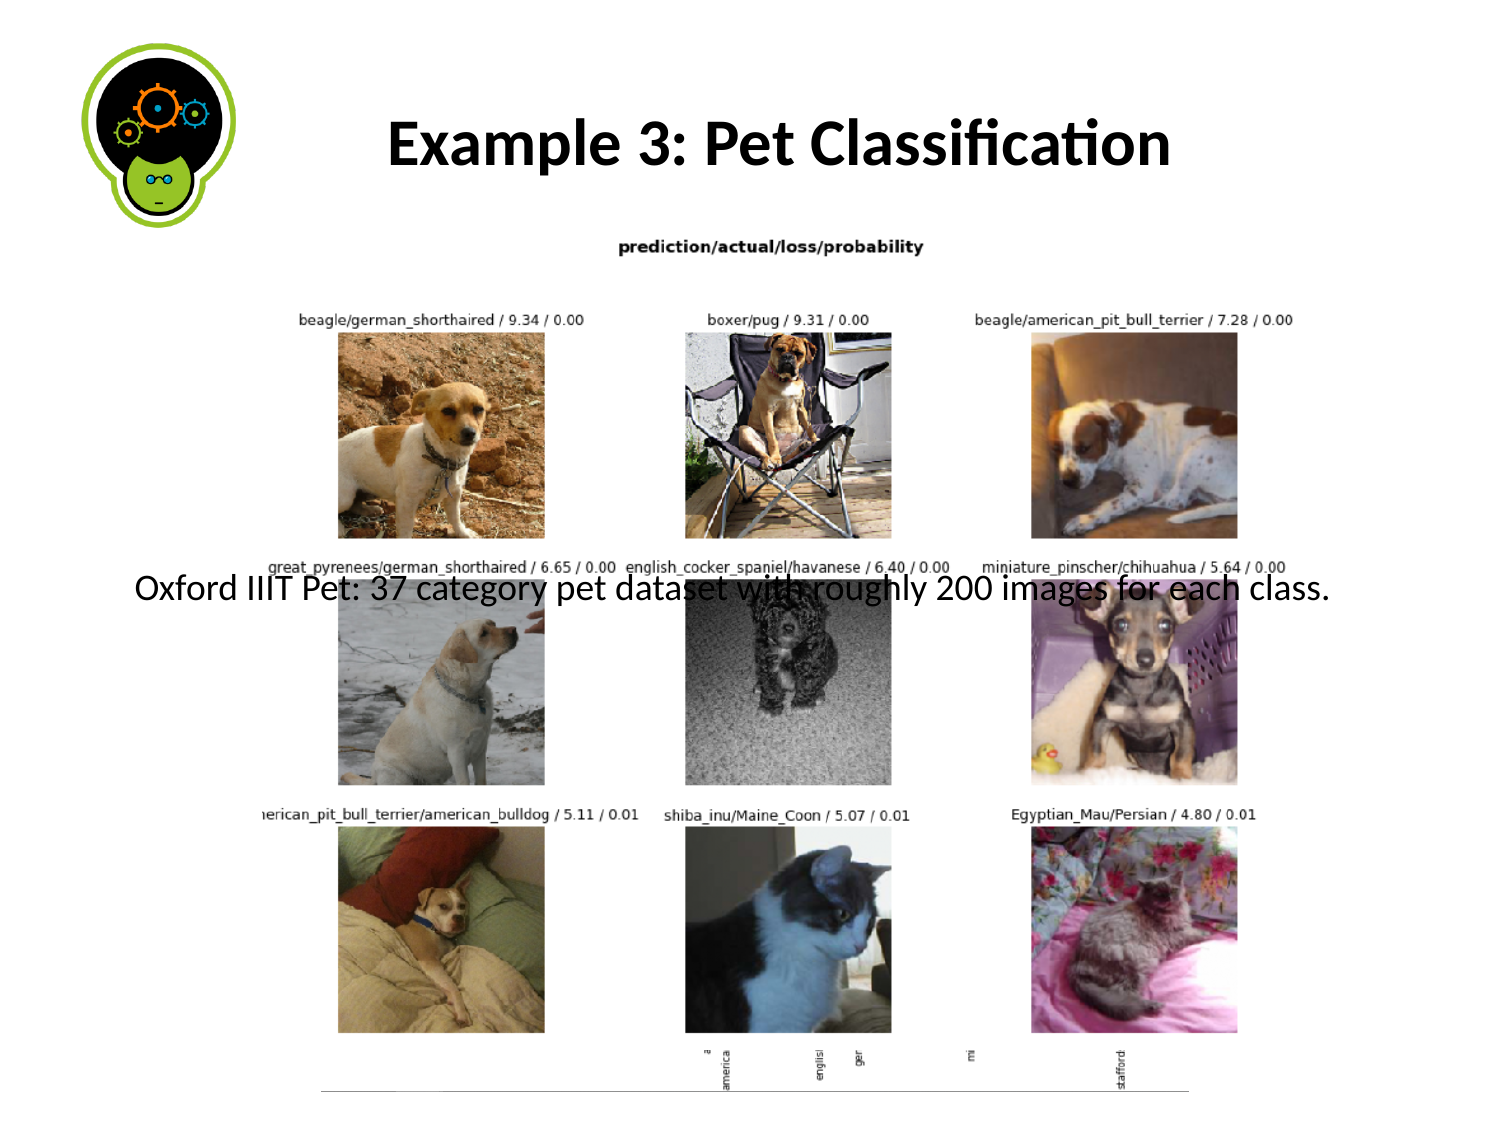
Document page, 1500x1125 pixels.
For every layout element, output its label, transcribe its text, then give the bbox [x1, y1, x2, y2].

text_box Oxford IIIT Pet: 37 category pet dataset with roughly 200 images for each class. [75, 555, 257, 615]
title Example 3: Pet Classification [246, 45, 1425, 233]
picture [74, 37, 242, 234]
text_box Oxford IIIT Pet: 37 category pet dataset with roughly 200 images for each class. [1305, 555, 1400, 615]
picture [262, 232, 1302, 1092]
